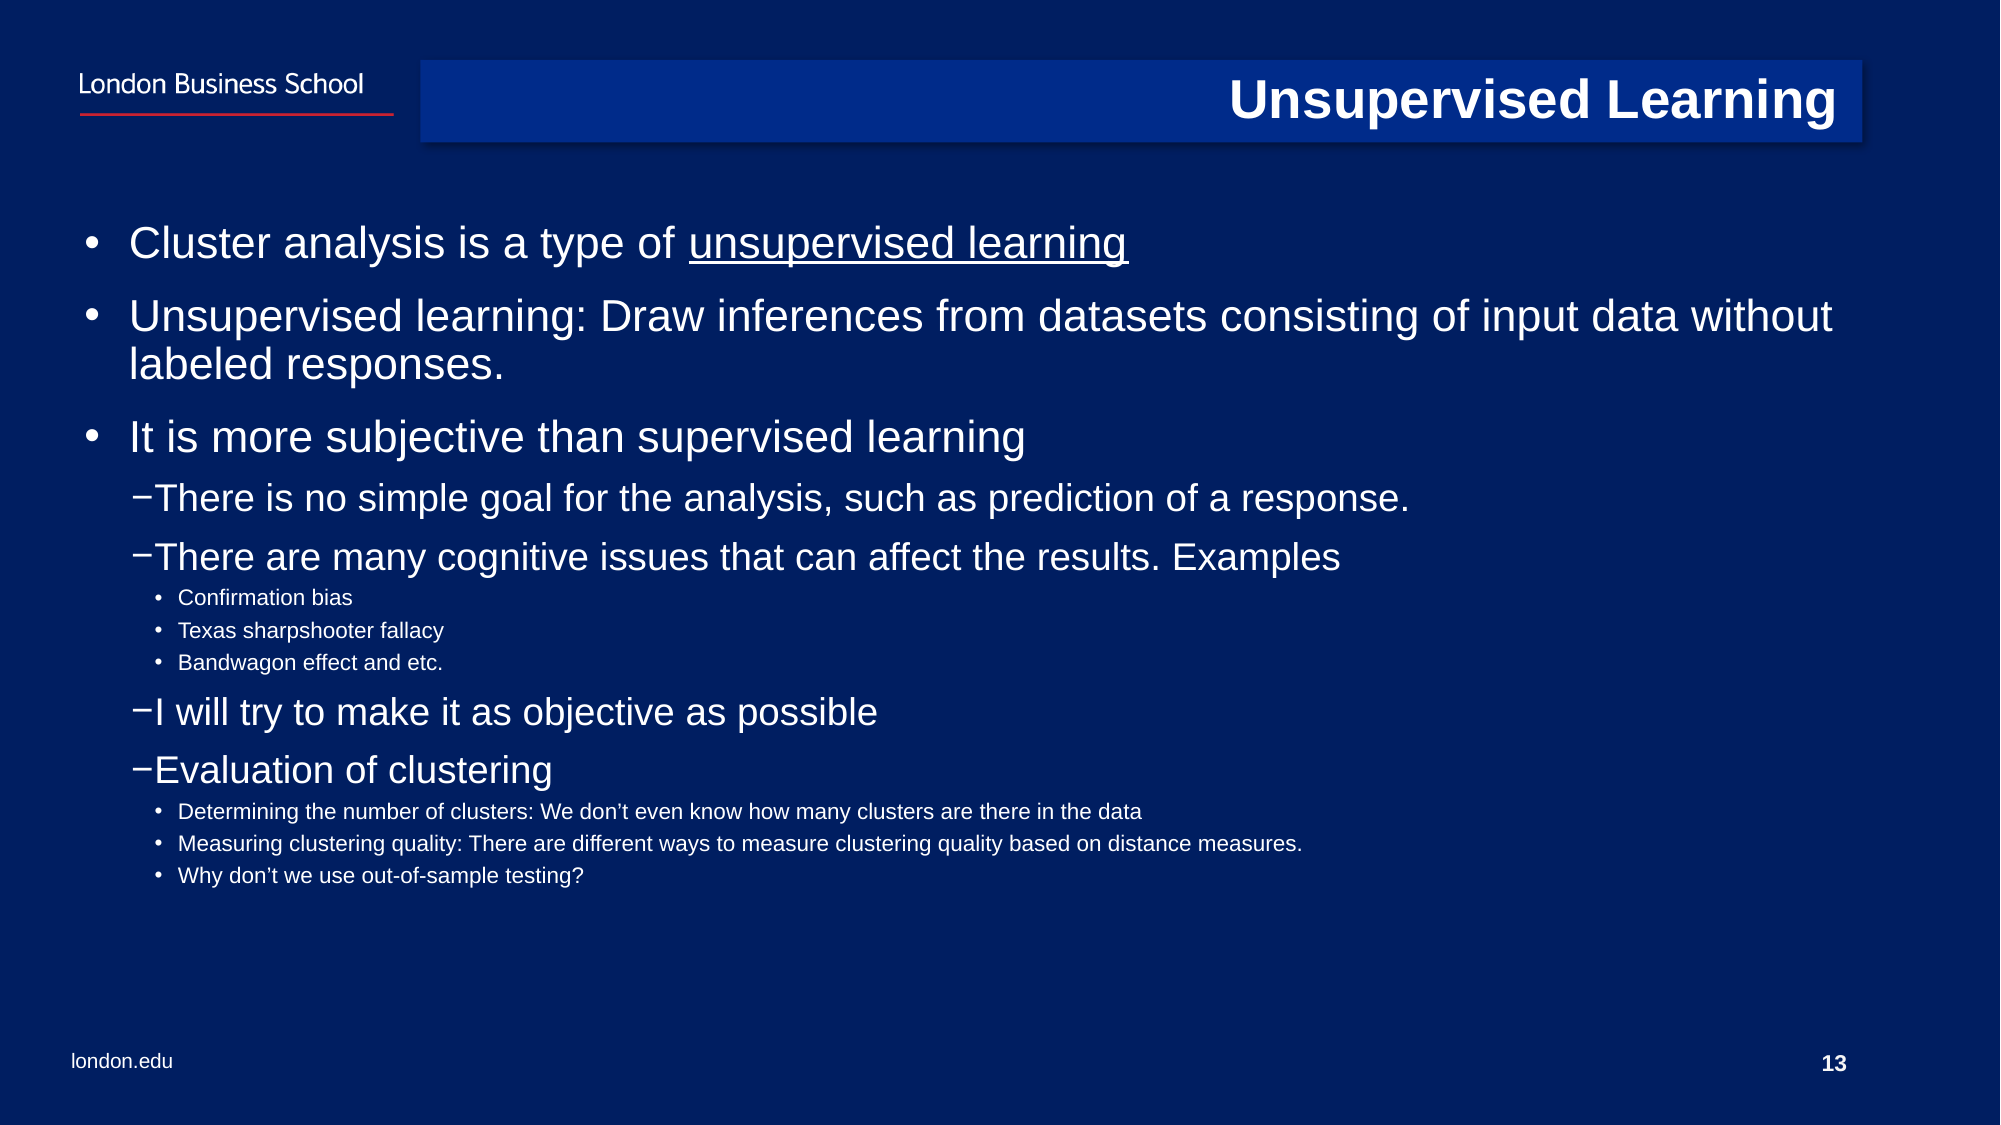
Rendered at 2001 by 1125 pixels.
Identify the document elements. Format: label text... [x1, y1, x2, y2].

title Unsupervised Learning [420, 59, 1863, 143]
picture [66, 59, 394, 137]
list Cluster analysis is a type of unsupervised learning Unsupervised learning: Draw inferences from datasets consisting of input data without labeled responses. It is more subjective than supervised learning There is no simple goal for the analysis, such as prediction of a response. There are many cognitive issues that can affect the results. Examples Confirmation bias Texas sharpshooter fallacy Bandwagon effect and etc. I will try to make it as objective as possible Evaluation of clustering Determining the number of clusters: We don’t even know how many clusters are there in the data Measuring clustering quality: There are different ways to measure clustering quality based on distance measures. Why don’t we use out-of-sample testing? [84, 208, 1863, 905]
